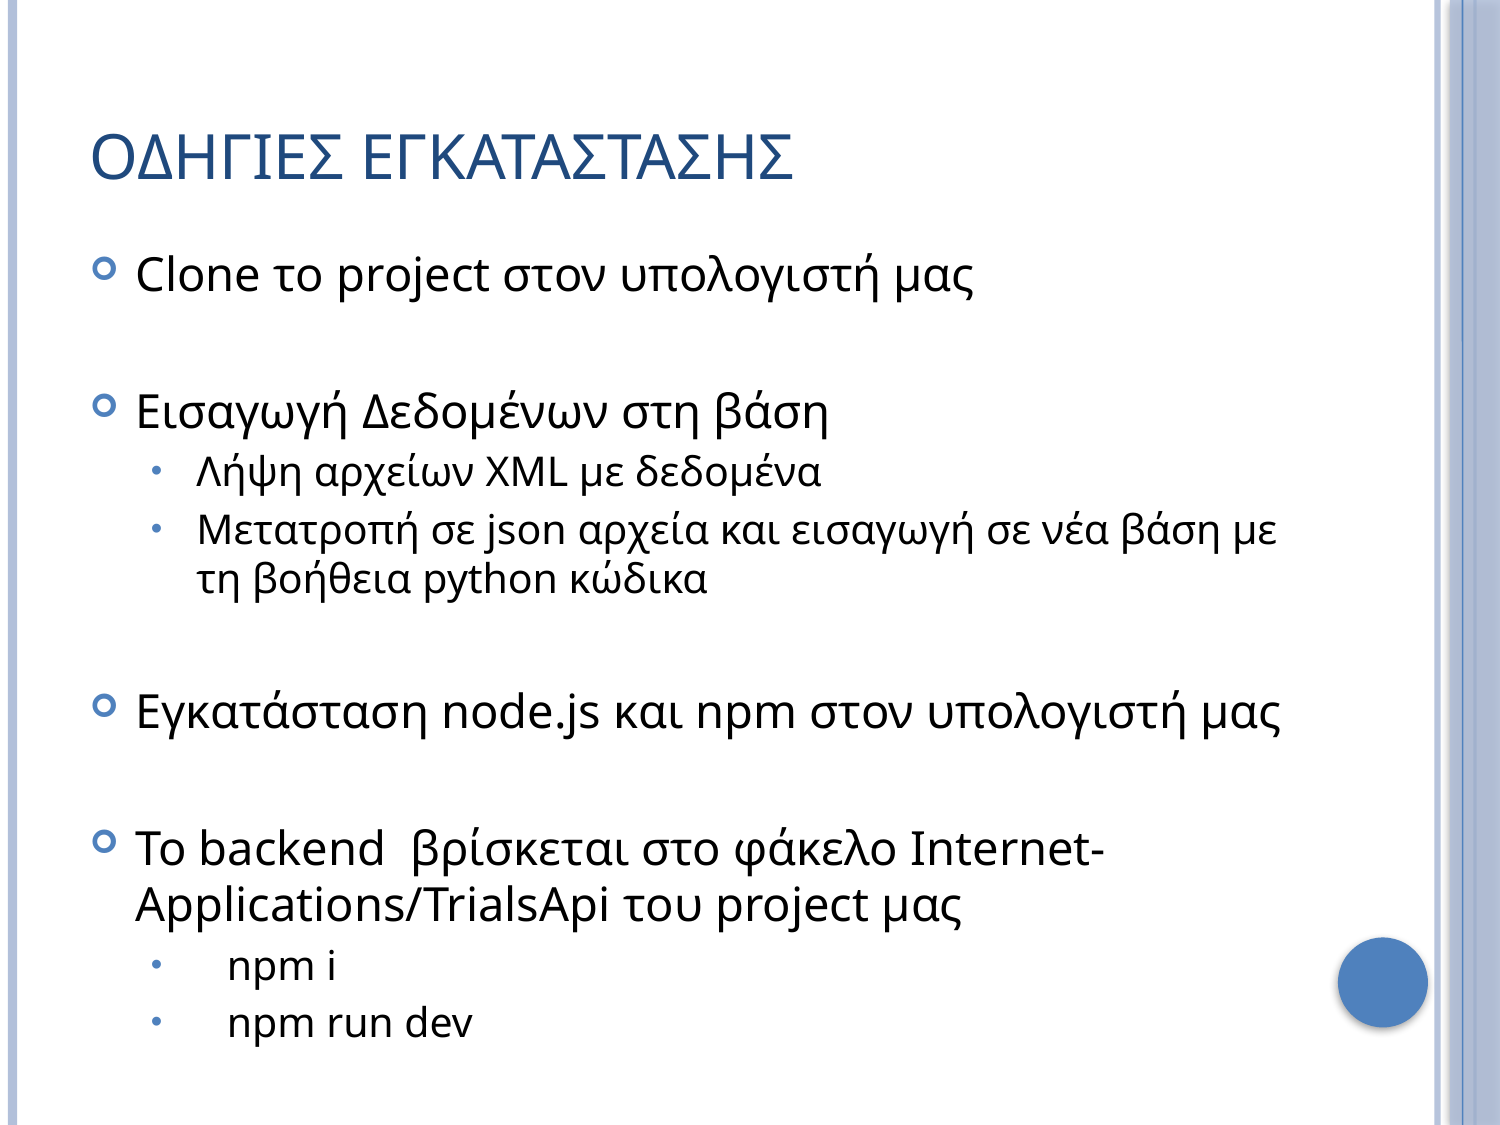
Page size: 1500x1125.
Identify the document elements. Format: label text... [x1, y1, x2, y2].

list Clone το project στον υπολογιστή μας Εισαγωγή Δεδομένων στη βάση Λήψη αρχείων XML με δεδομένα Μετατροπή σε json αρχεία και εισαγωγή σε νέα βάση με τη βοήθεια python κώδικα Εγκατάσταση node.js και npm στον υπολογιστή μας Το backend βρίσκεται στο φάκελο Internet-Applications/TrialsApi του project μας npm i npm run dev [75, 237, 1300, 1062]
title ΟΔΗΓΙΕΣ ΕΓΚΑΤΑΣΤΑΣΗΣ [75, 62, 1300, 200]
